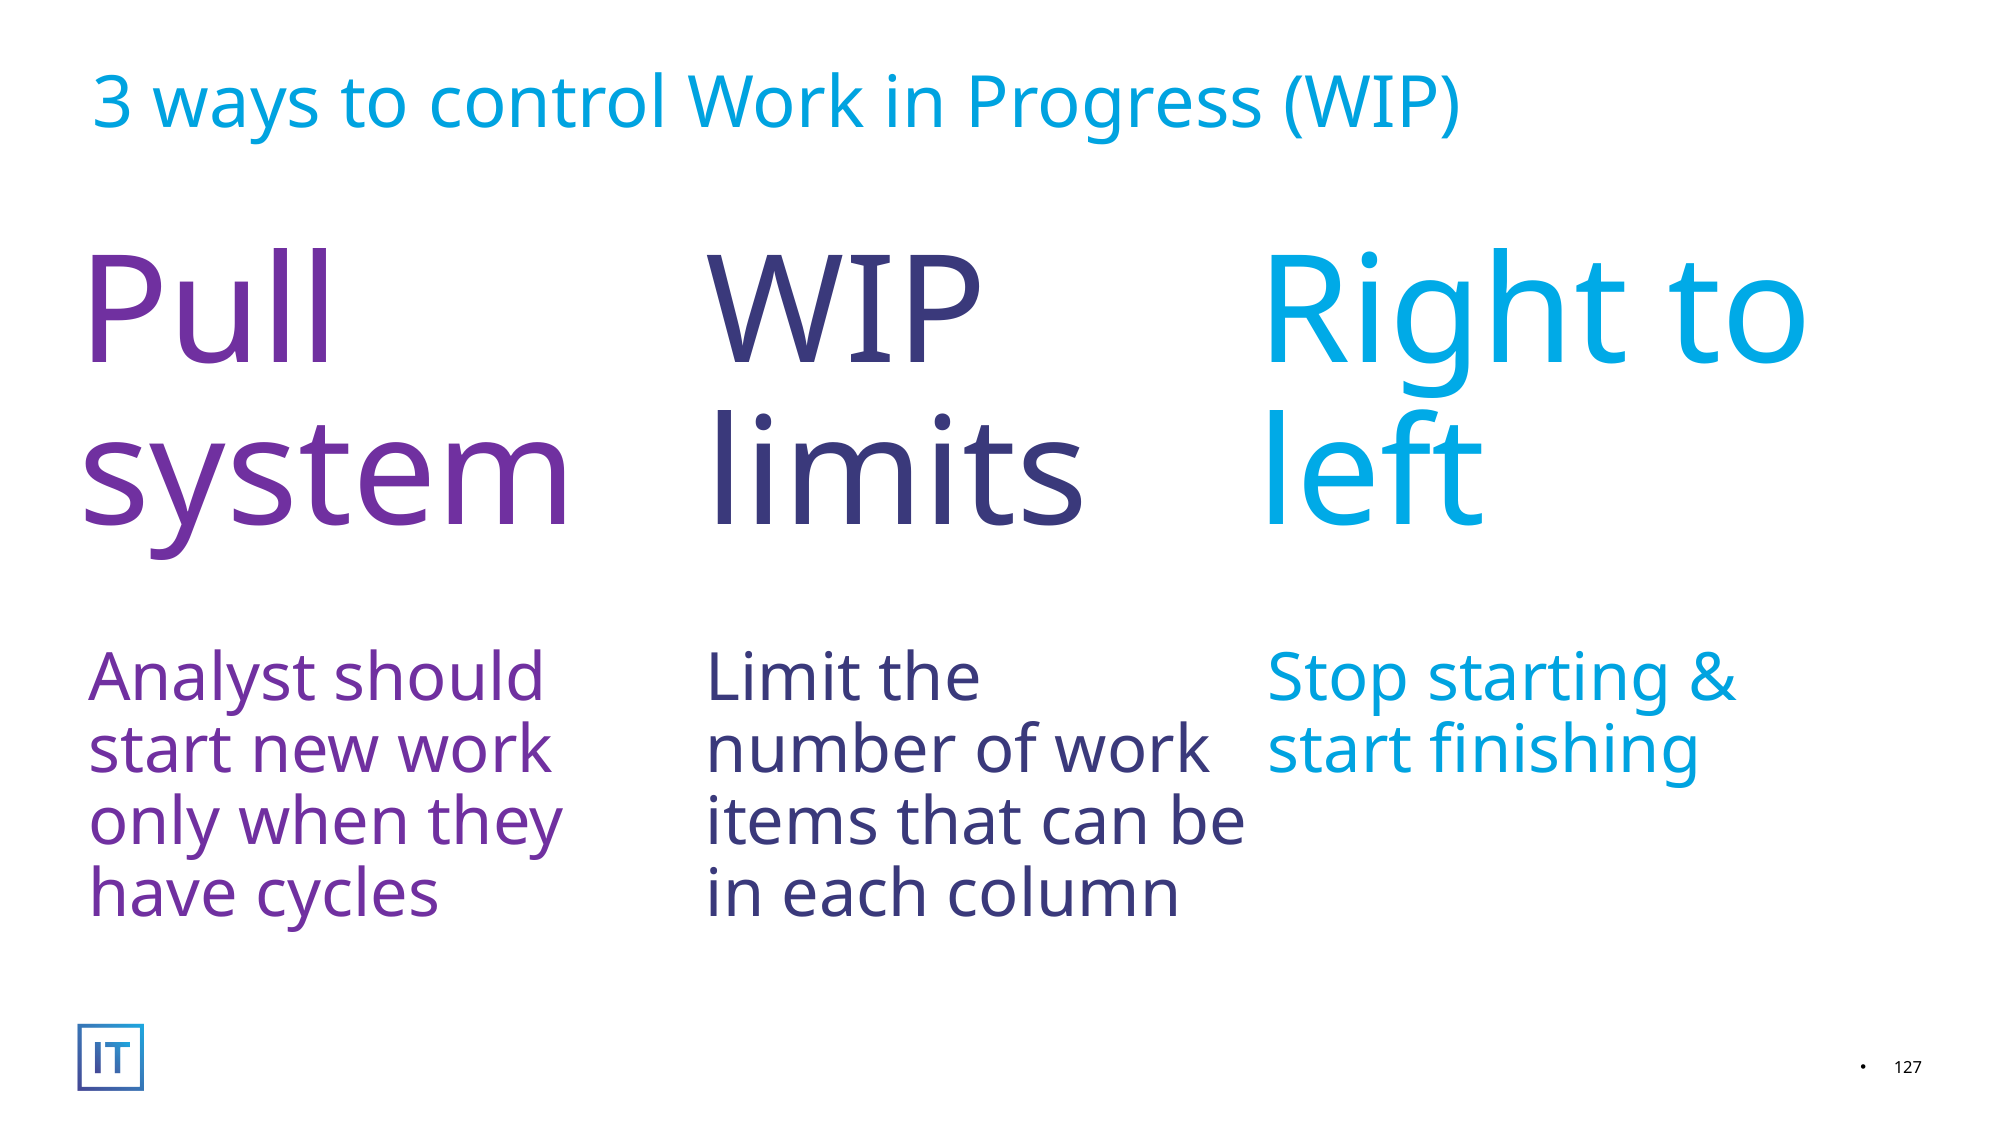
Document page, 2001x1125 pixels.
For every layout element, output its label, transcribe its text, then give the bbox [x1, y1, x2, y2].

picture [69, 1016, 154, 1098]
list Analyst should start new work only when they have cycles [88, 642, 624, 943]
list Right to left [1305, 232, 1857, 533]
slide_number 127 [1857, 1057, 1923, 1087]
text_box 3 ways to control Work in Progress (WIP) [78, 48, 1922, 174]
list Limit the number of work items that can be in each column [705, 642, 1250, 1023]
list Stop starting & start finishing [1267, 642, 1858, 943]
list WIP limits [705, 232, 1305, 533]
list Pull system [78, 232, 678, 533]
